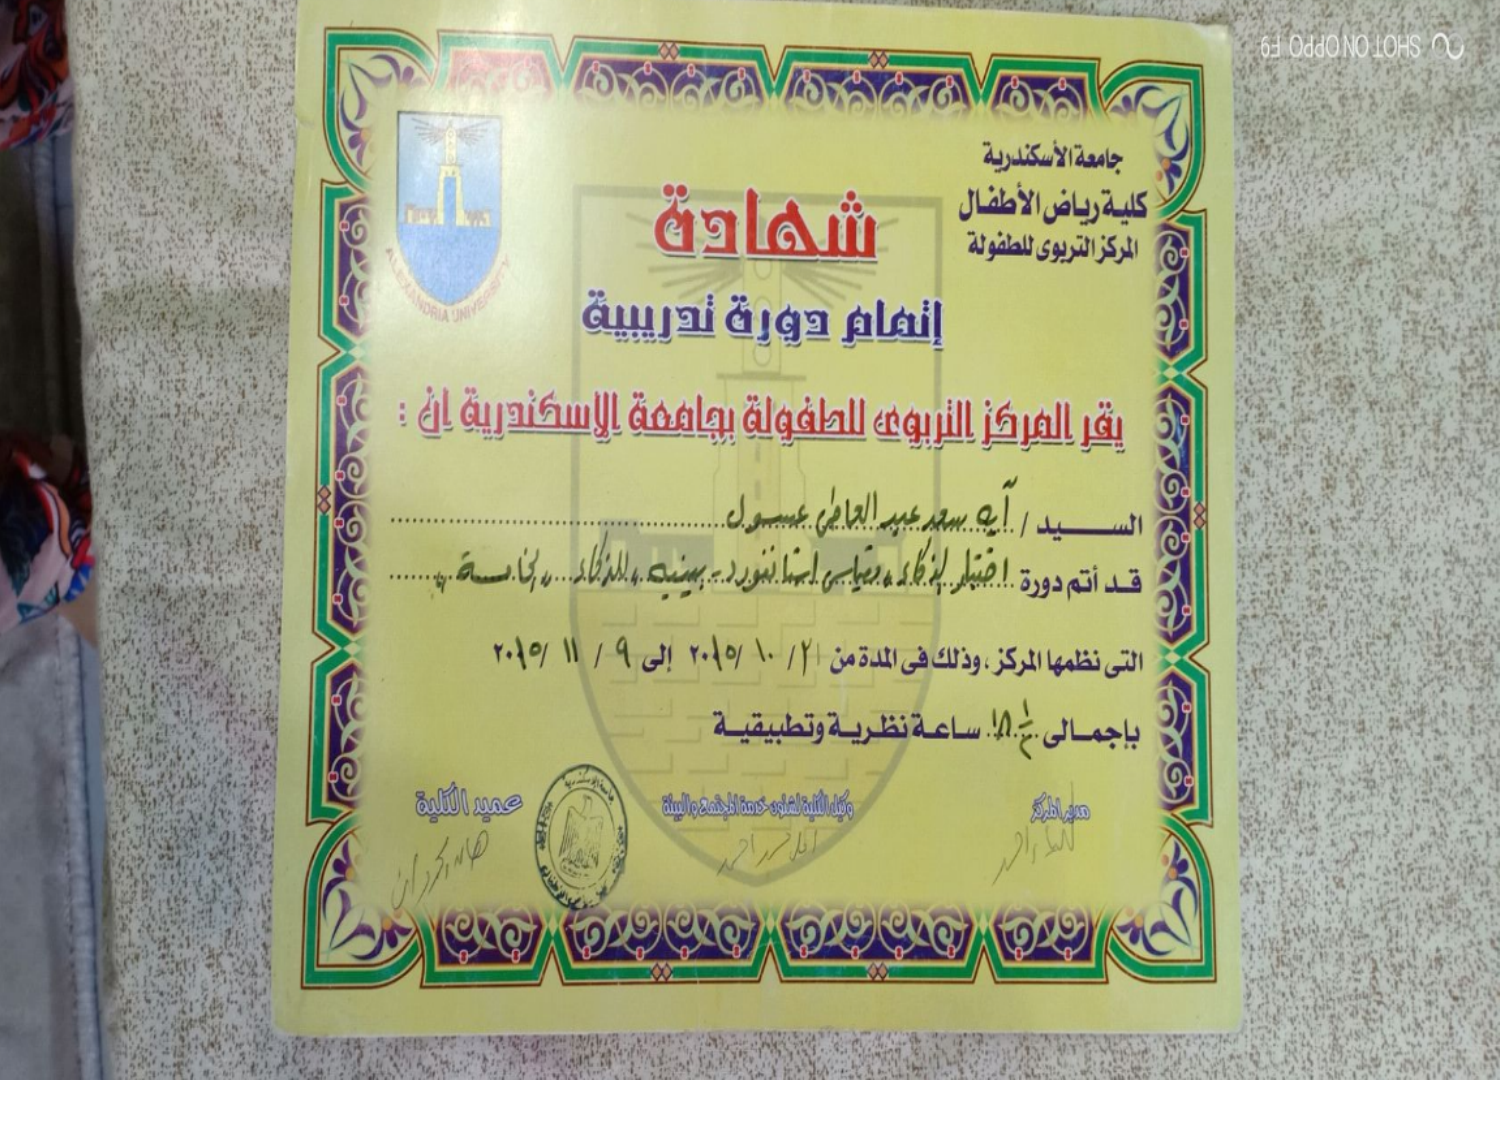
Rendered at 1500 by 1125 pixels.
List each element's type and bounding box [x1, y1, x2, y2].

list [0, 0, 1500, 1080]
